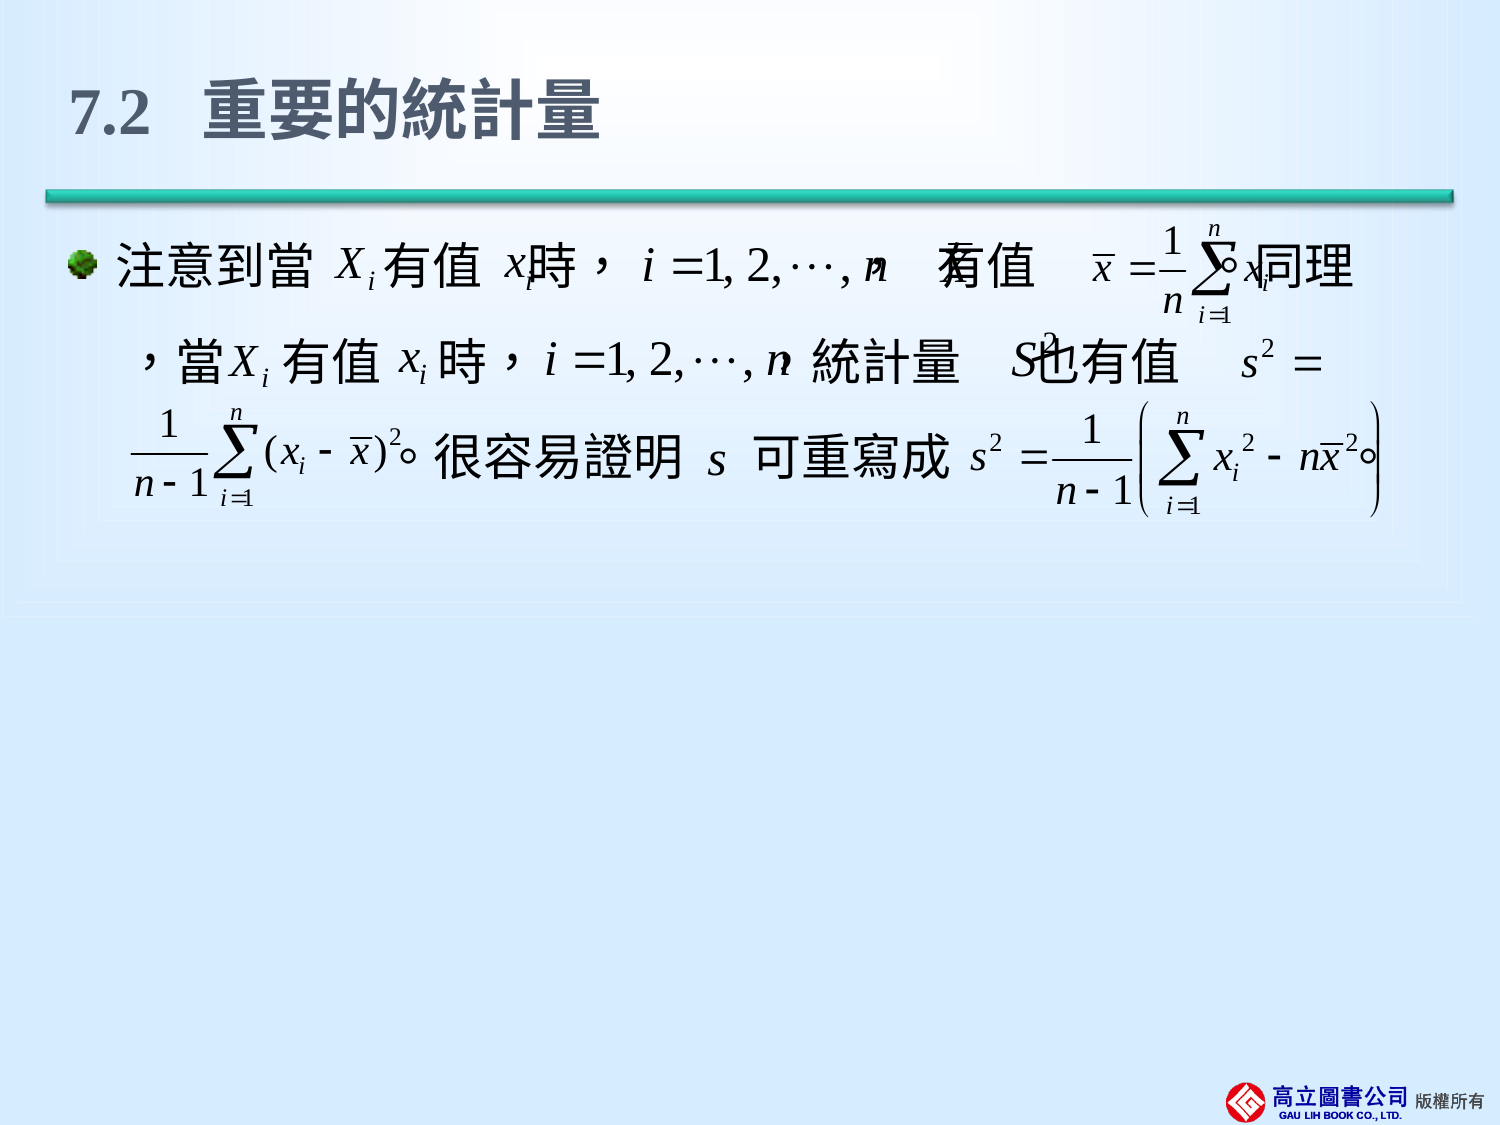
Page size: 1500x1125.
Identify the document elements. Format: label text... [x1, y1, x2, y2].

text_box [1084, 207, 1282, 333]
picture [68, 250, 97, 279]
picture [1226, 1076, 1500, 1125]
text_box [962, 390, 1393, 528]
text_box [324, 234, 385, 303]
list 注意到當 有值 時， ， 有值 。同理 ，當 有值 時， ，統計量 也有值 。很容易證明 s 可重寫成 。 [53, 219, 1447, 1083]
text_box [537, 331, 802, 398]
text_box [389, 325, 448, 398]
picture [37, 184, 1462, 216]
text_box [634, 237, 900, 303]
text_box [218, 331, 279, 389]
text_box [123, 390, 413, 516]
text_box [495, 231, 542, 303]
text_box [929, 234, 987, 291]
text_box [1228, 325, 1324, 389]
title 7.2 重要的統計量 [53, 42, 1447, 173]
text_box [1002, 318, 1070, 389]
